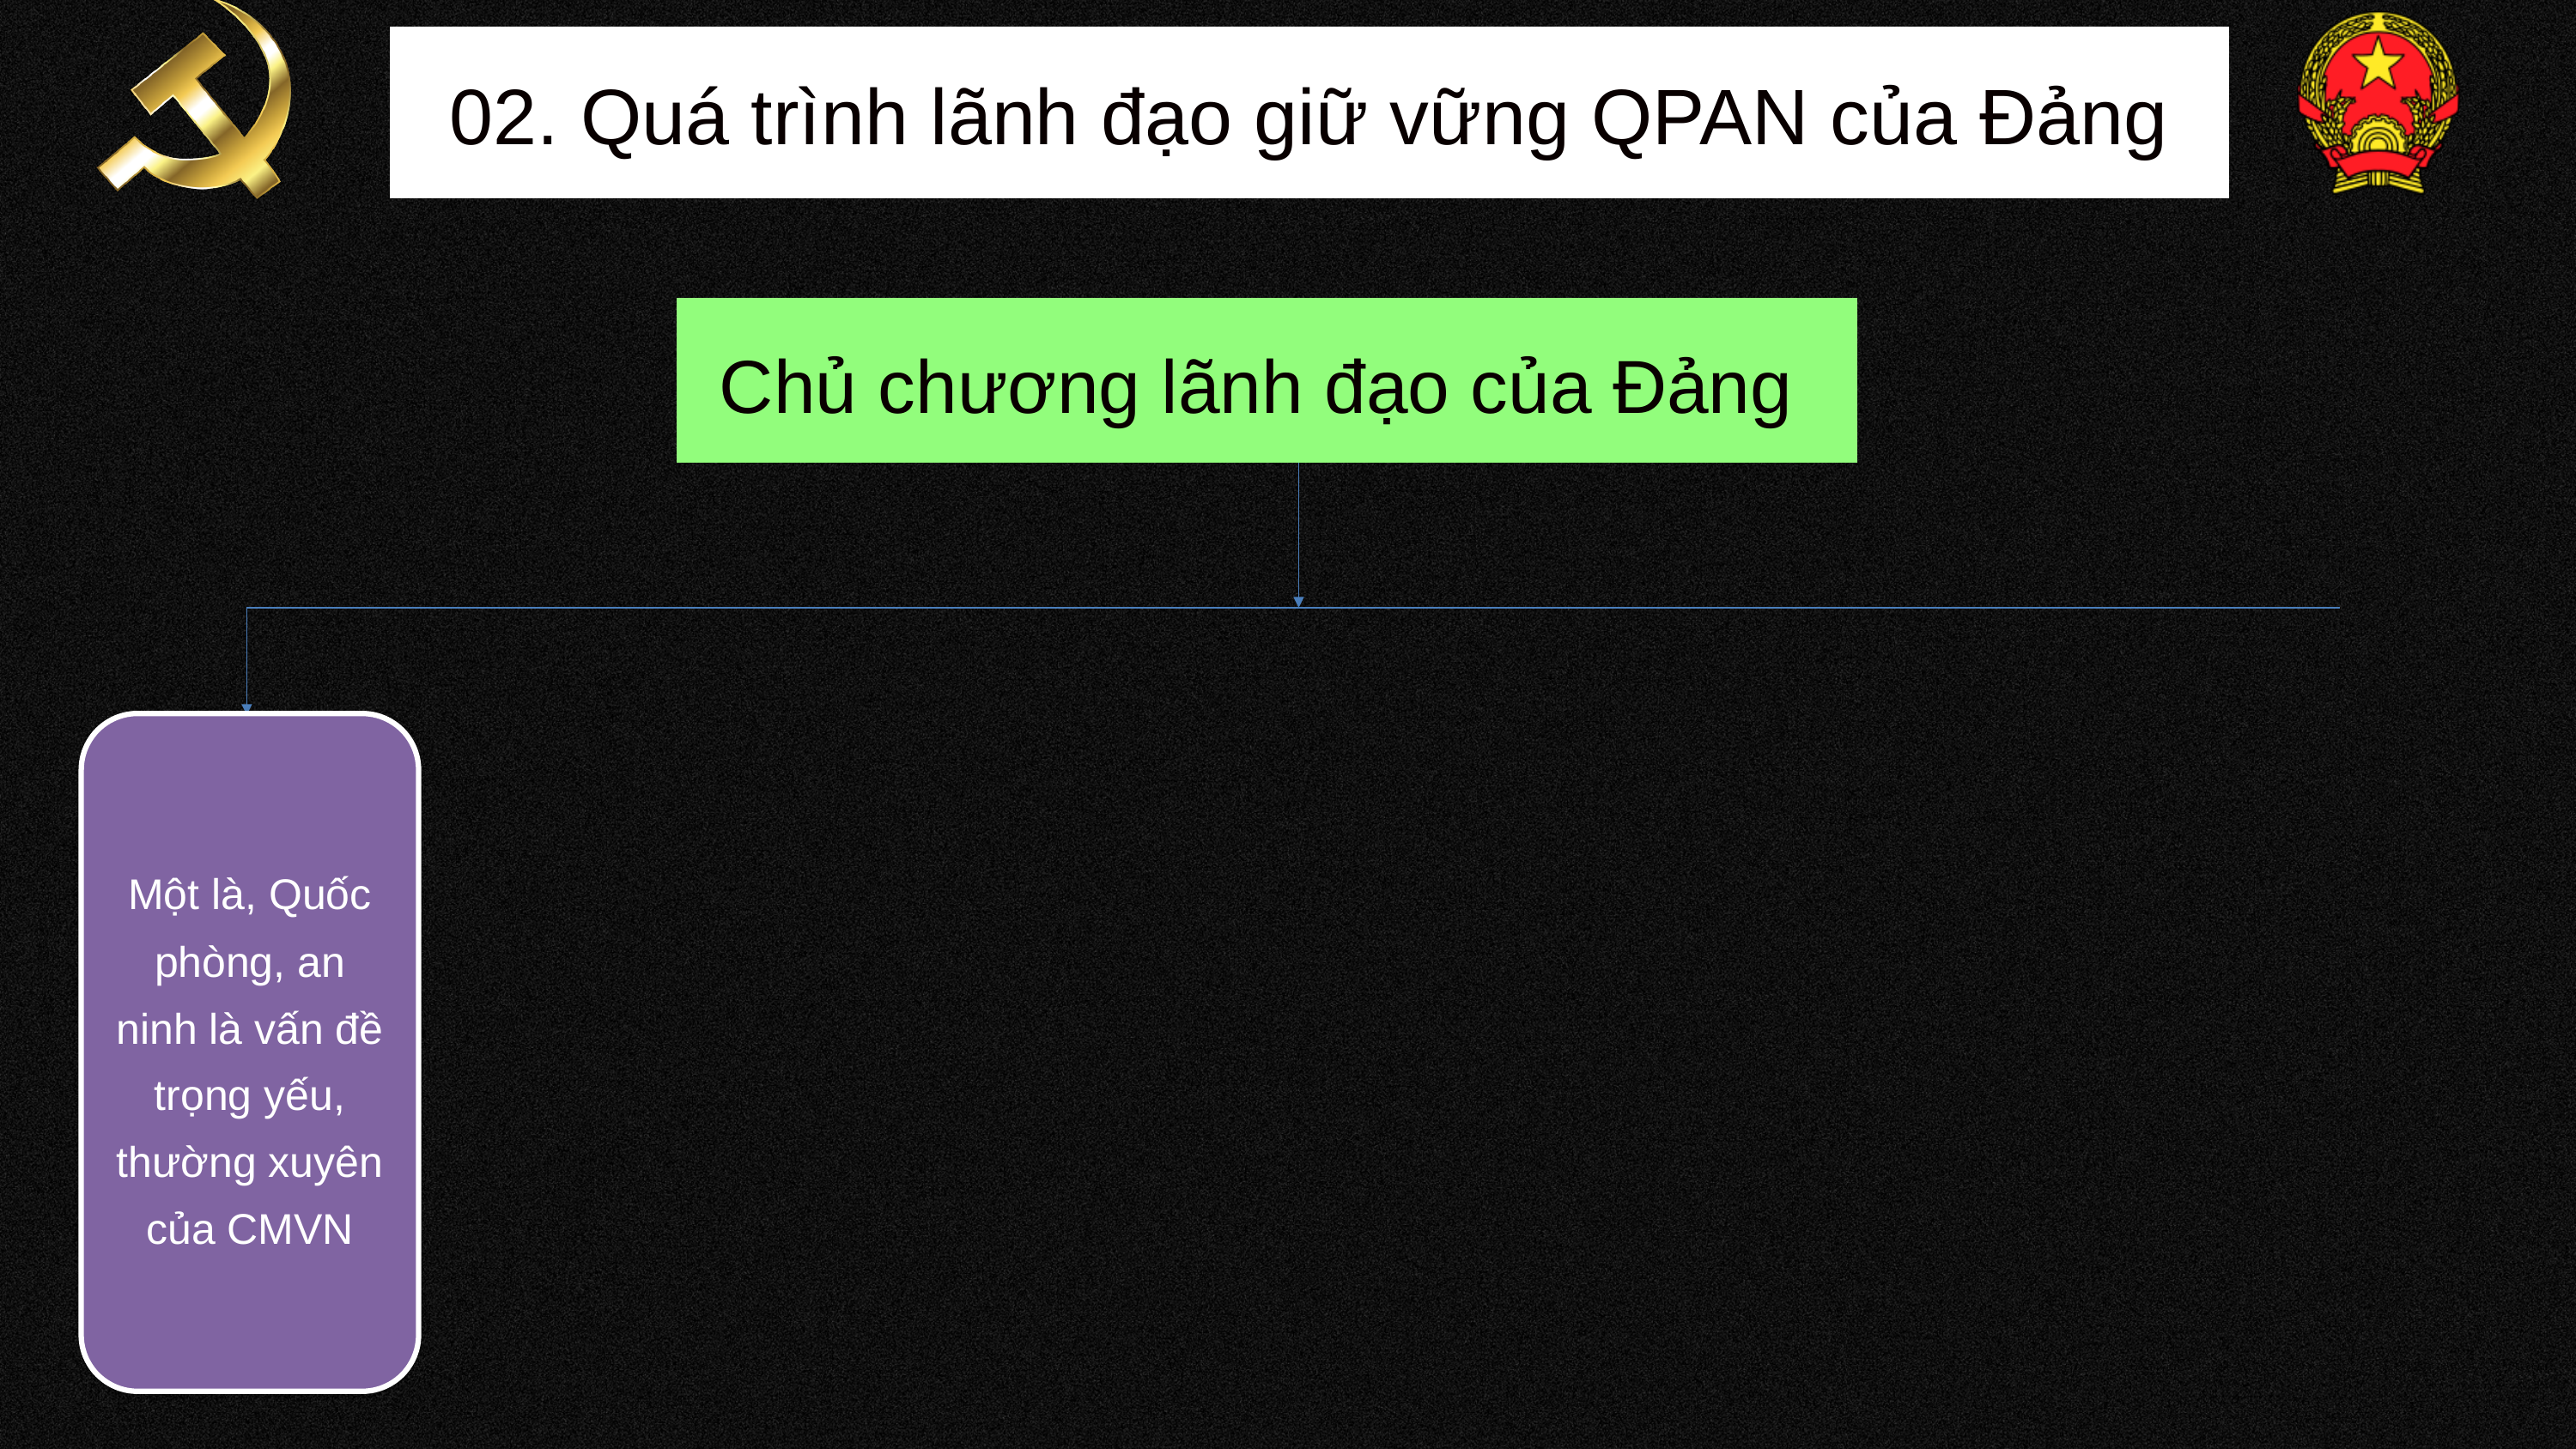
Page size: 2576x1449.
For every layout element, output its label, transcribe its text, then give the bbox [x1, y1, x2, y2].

text_box Một là, Quốc phòng, an ninh là vấn đề trọng yếu, thường xuyên của CMVN [78, 711, 422, 1394]
text_box [0, 0, 2576, 1449]
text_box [389, 27, 2230, 199]
text_box [2297, 11, 2461, 196]
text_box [676, 240, 1858, 512]
text_box [96, 0, 303, 199]
